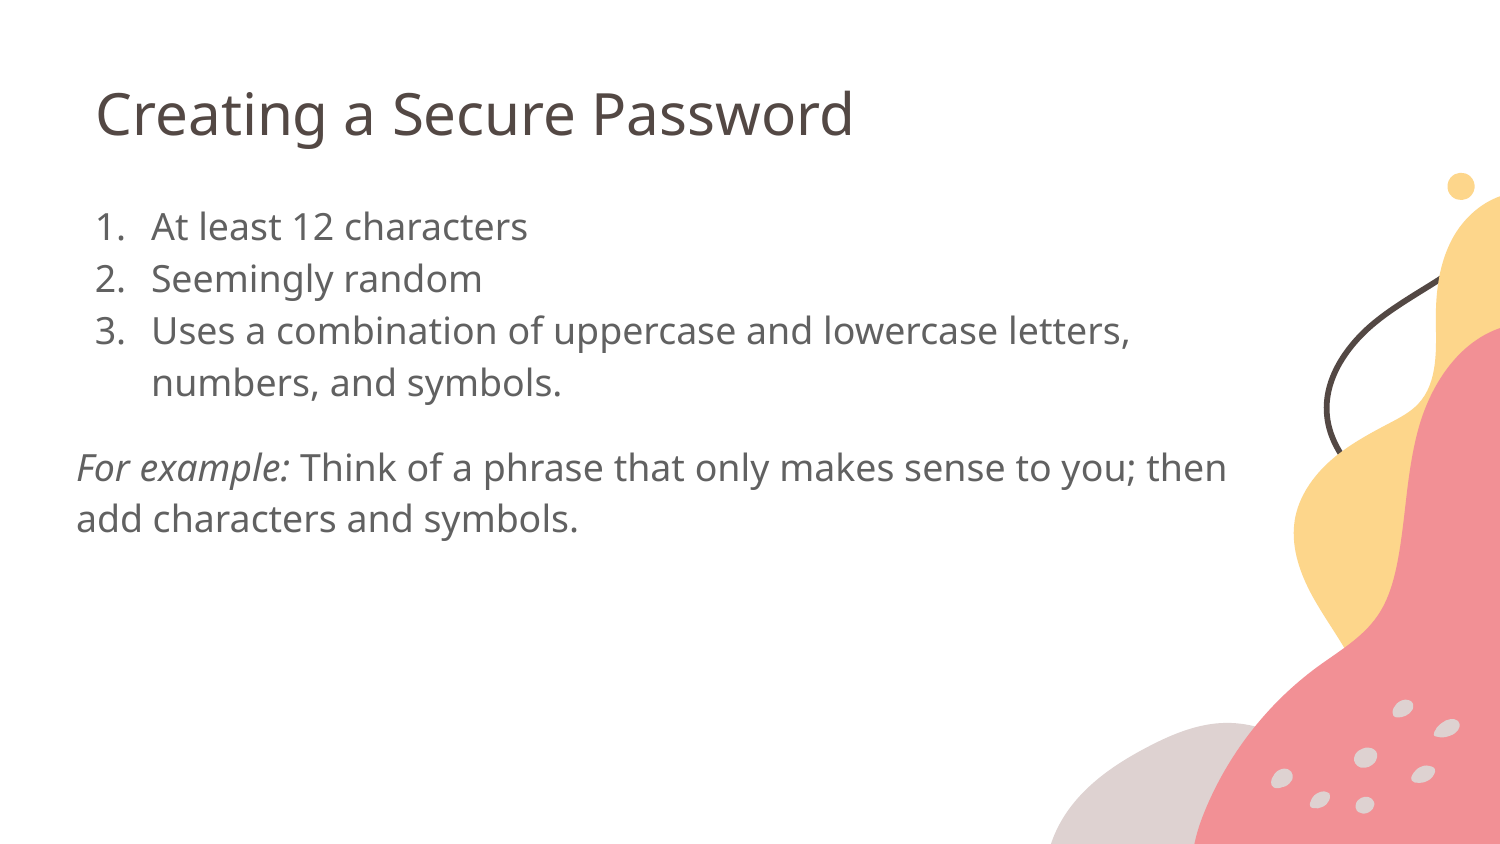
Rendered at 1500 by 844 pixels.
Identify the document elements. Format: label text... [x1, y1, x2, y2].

text_box At least 12 characters Seemingly random Uses a combination of uppercase and lowercase letters, numbers, and symbols. For example: Think of a phrase that only makes sense to you; then add characters and symbols. [61, 181, 1303, 742]
title Creating a Secure Password [80, 61, 1420, 156]
